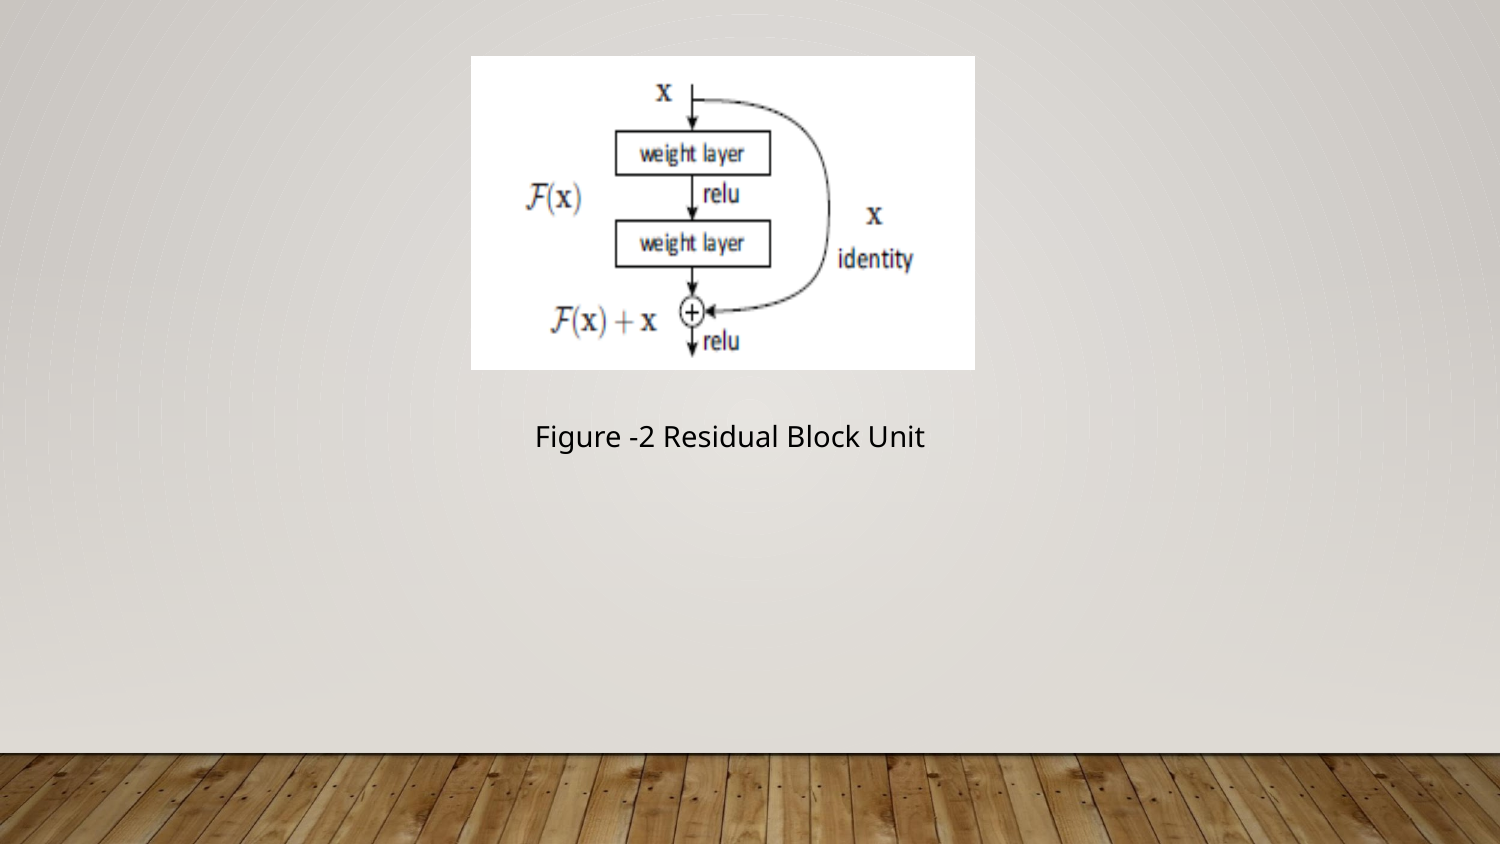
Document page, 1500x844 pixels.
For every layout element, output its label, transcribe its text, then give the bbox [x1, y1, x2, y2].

text_box Figure -2 Residual Block Unit [464, 412, 997, 459]
picture [471, 56, 975, 370]
picture [0, 753, 1500, 844]
